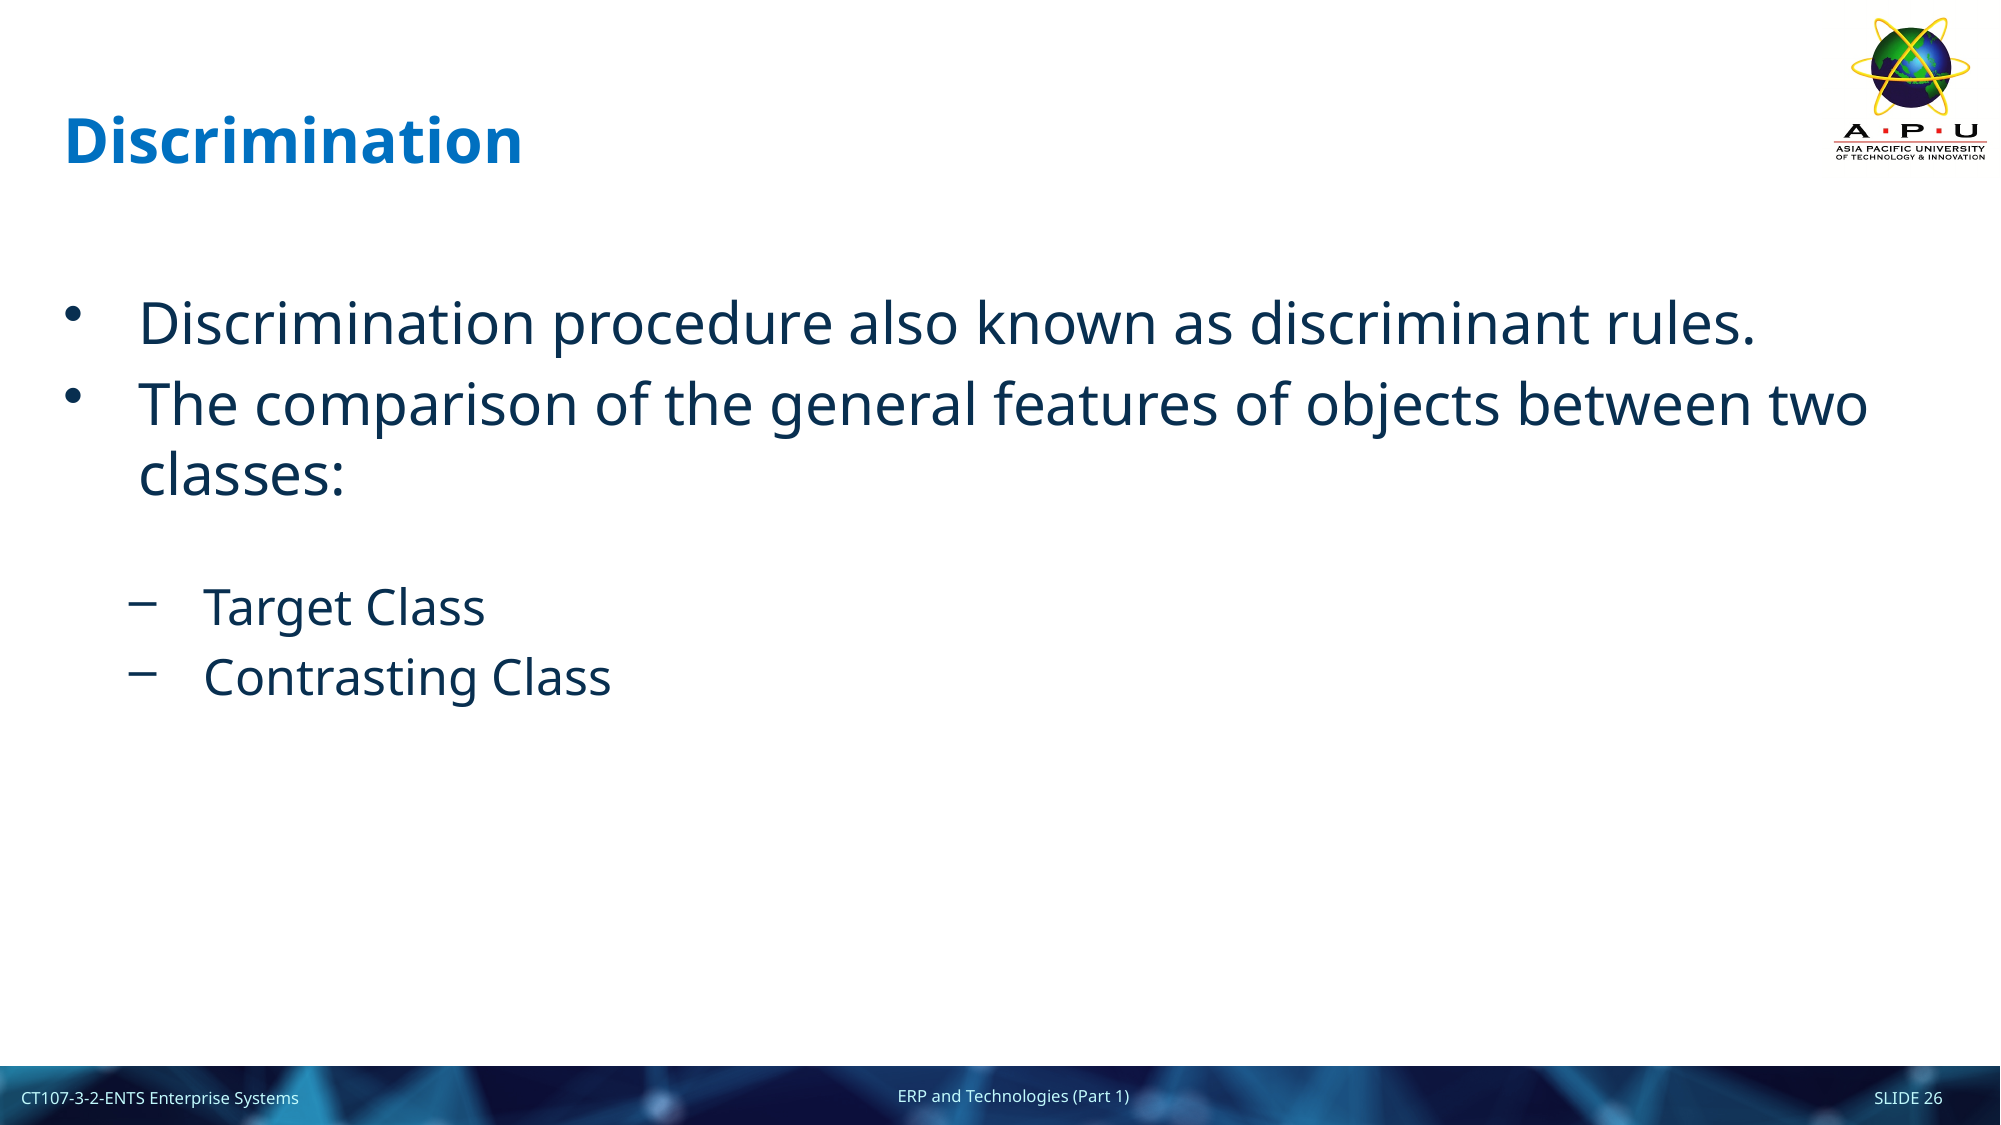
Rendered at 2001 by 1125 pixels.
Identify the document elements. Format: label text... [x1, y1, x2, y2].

picture [0, 1066, 2000, 1125]
picture [1822, 0, 2000, 178]
list Discrimination procedure also known as discriminant rules. The comparison of the general features of objects between two classes: Target Class Contrasting Class [48, 278, 1938, 1038]
title Discrimination [48, 45, 1764, 233]
